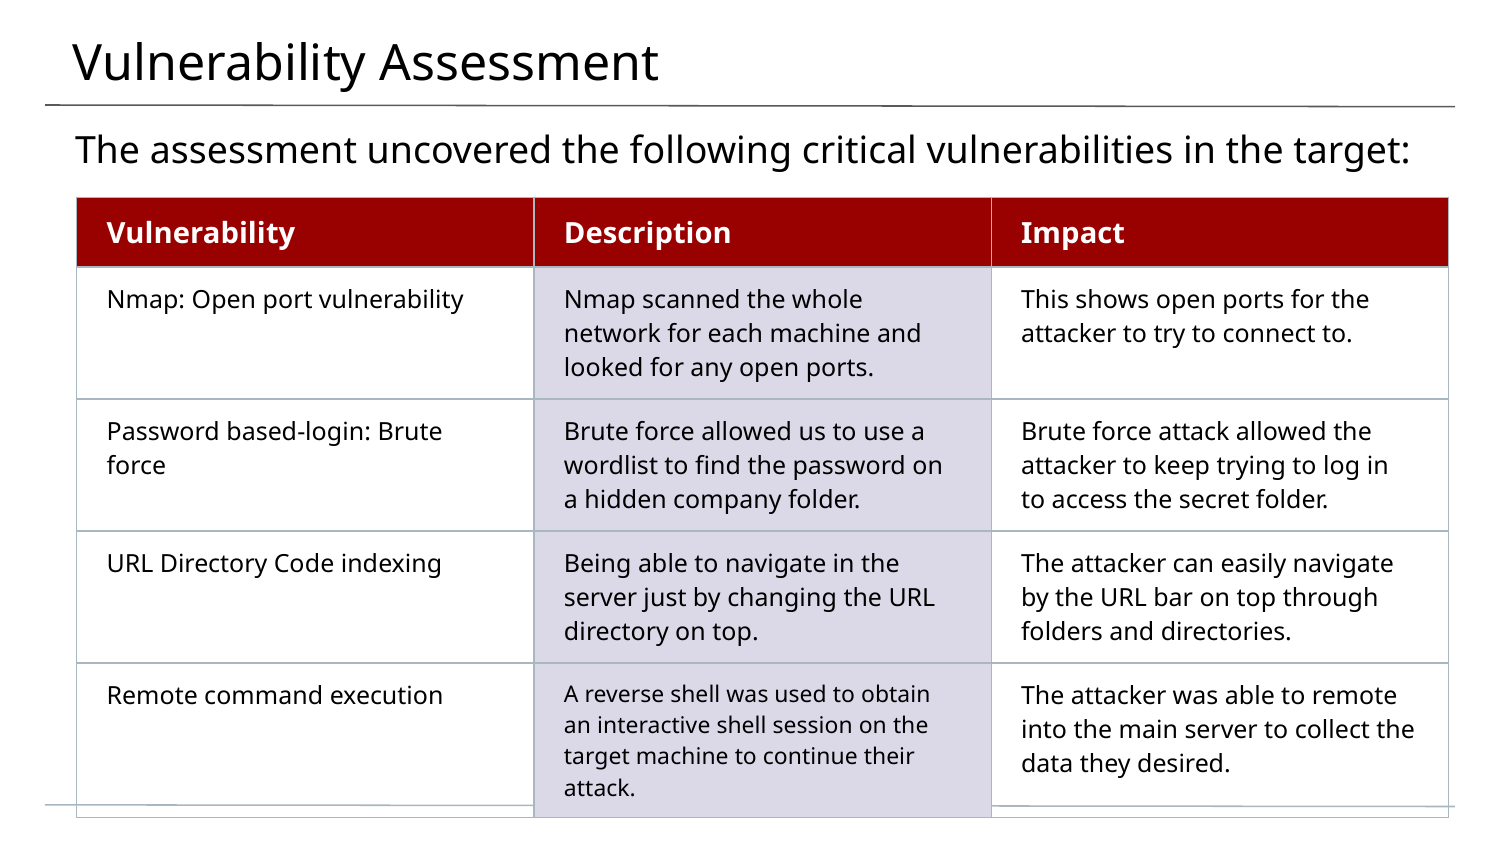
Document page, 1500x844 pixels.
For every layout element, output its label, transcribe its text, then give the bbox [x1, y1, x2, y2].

table_cell The attacker can easily navigate by the URL bar on top through folders and directories. [992, 532, 1448, 662]
table_cell A reverse shell was used to obtain an interactive shell session on the target machine to continue their attack. [535, 664, 991, 817]
table_cell Brute force attack allowed the attacker to keep trying to log in to access the secret folder. [992, 400, 1448, 530]
table_cell Nmap: Open port vulnerability [77, 268, 533, 398]
table_header Vulnerability [77, 198, 533, 266]
table_header Impact [992, 198, 1448, 266]
table_cell Brute force allowed us to use a wordlist to find the password on a hidden company folder. [535, 400, 991, 530]
table_cell This shows open ports for the attacker to try to connect to. [992, 268, 1448, 398]
table_cell URL Directory Code indexing [77, 532, 533, 662]
table_header Description [535, 198, 991, 266]
table_cell Remote command execution [77, 664, 533, 817]
table_cell Being able to navigate in the server just by changing the URL directory on top. [535, 532, 991, 662]
subtitle The assessment uncovered the following critical vulnerabilities in the target: [0, 110, 1500, 171]
table_cell The attacker was able to remote into the main server to collect the data they desired. [992, 664, 1448, 817]
table_cell Password based-login: Brute force [77, 400, 533, 530]
table_cell Nmap scanned the whole network for each machine and looked for any open ports. [535, 268, 991, 398]
title Vulnerability Assessment [0, 0, 1500, 88]
